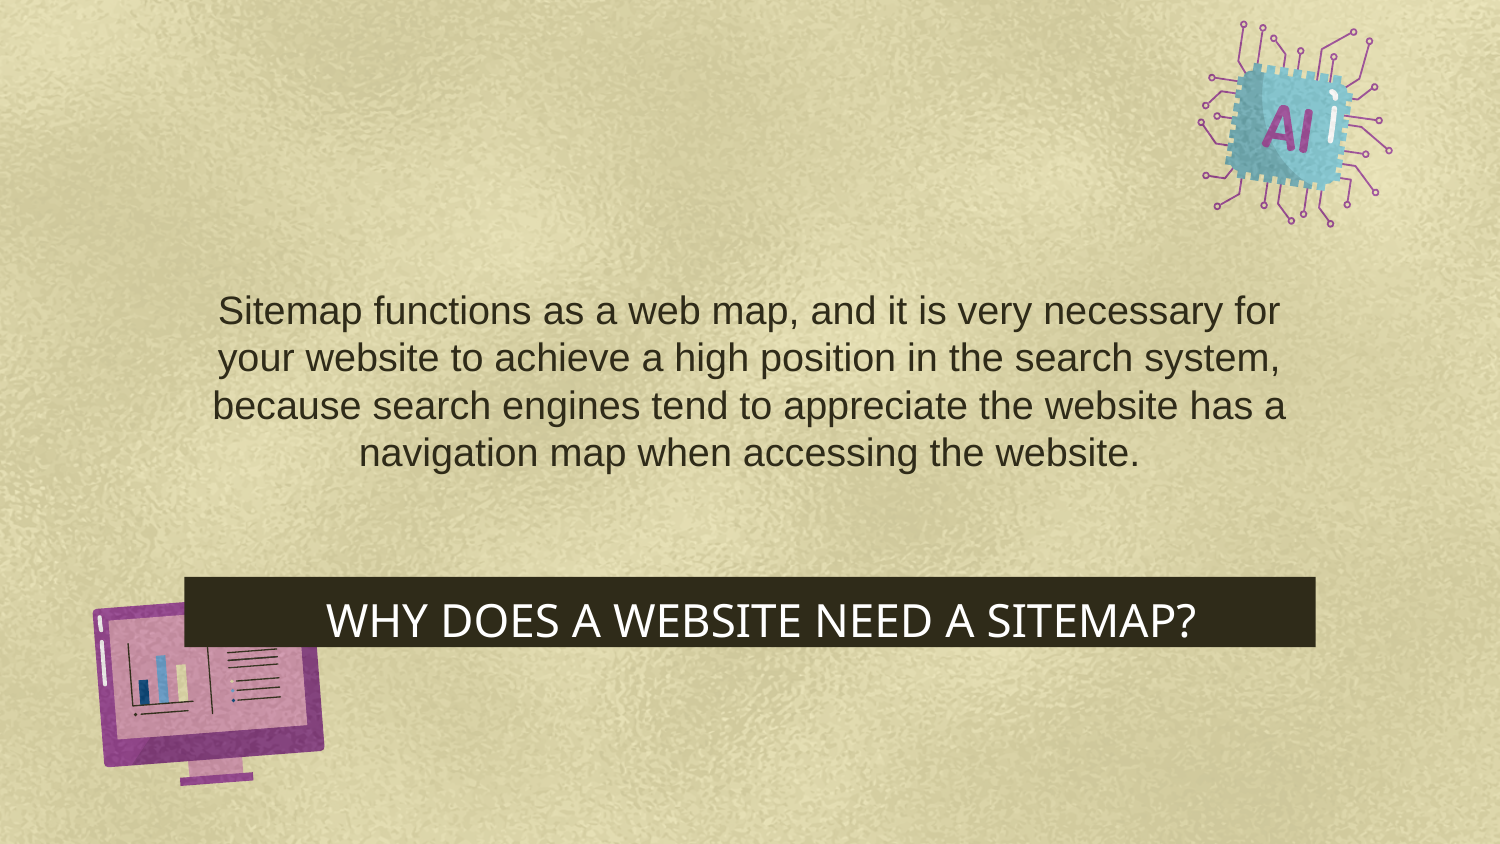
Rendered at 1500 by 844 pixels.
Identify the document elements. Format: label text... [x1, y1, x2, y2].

subtitle WHY DOES A WEBSITE NEED A SITEMAP? [184, 576, 1316, 648]
title Sitemap functions as a web map, and it is very necessary for your website to achieve a high position in the search system, because search engines tend to appreciate the website has a navigation map when accessing the website. [184, 255, 1316, 552]
